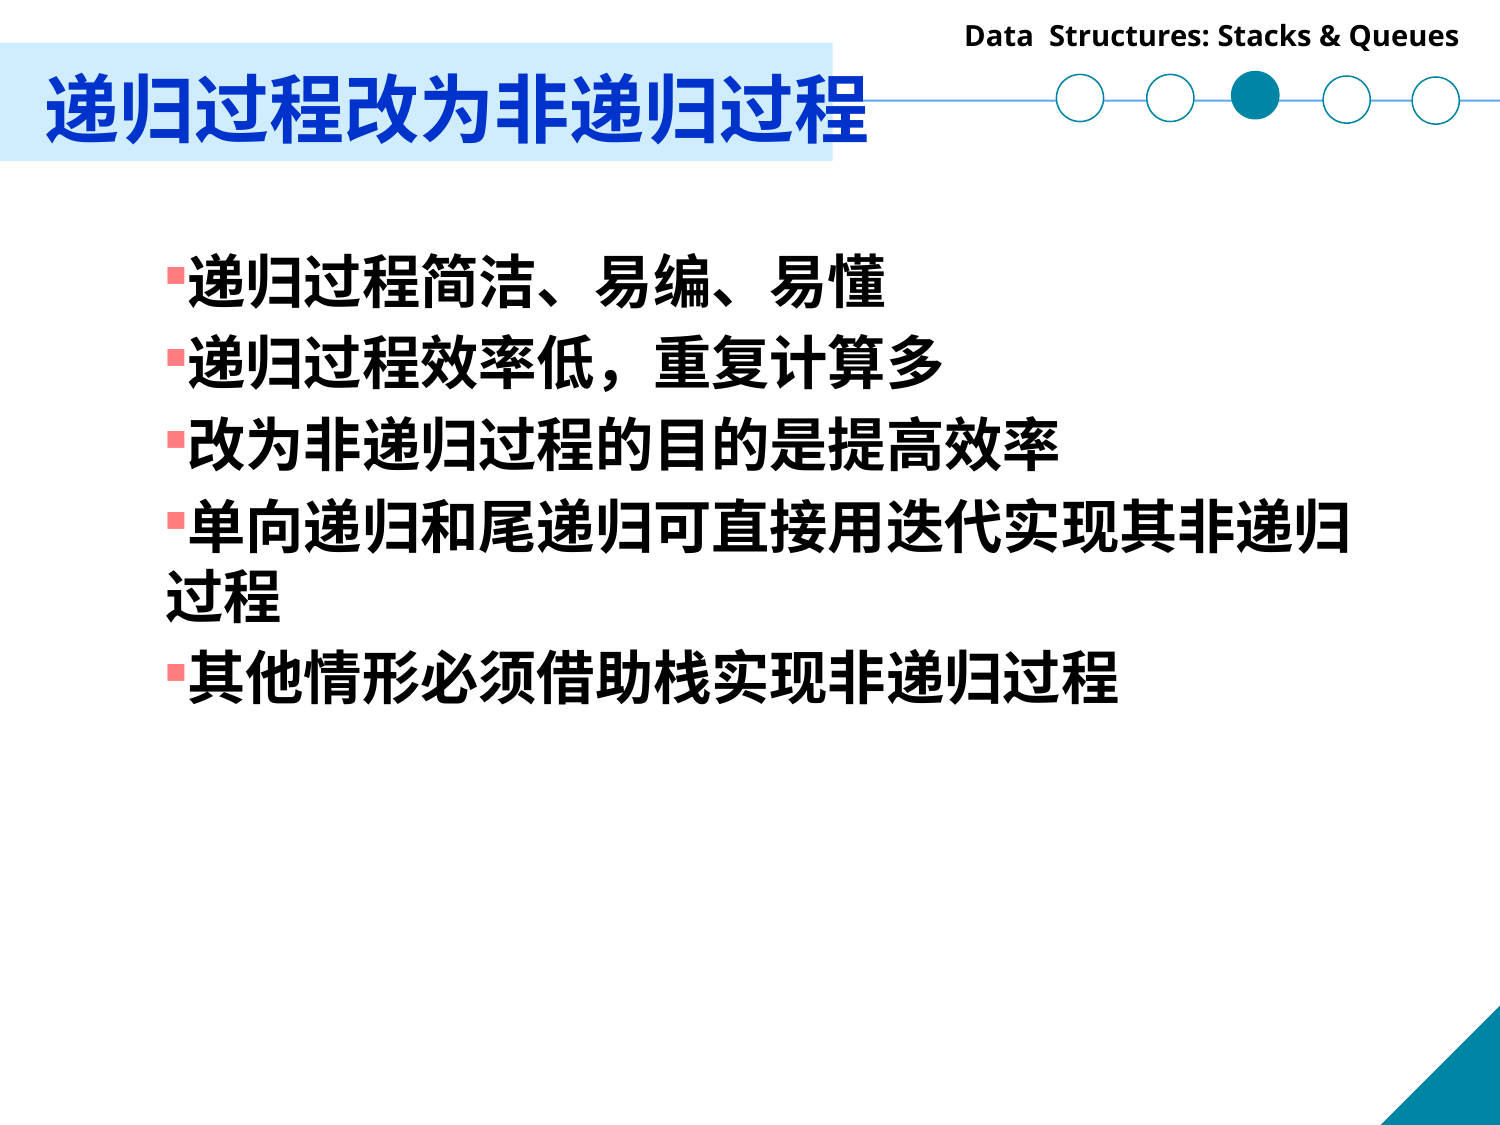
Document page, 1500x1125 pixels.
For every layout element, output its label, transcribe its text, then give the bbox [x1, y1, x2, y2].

text_box [1412, 77, 1460, 125]
text_box [1146, 74, 1194, 122]
text_box [1231, 71, 1279, 119]
title 递归过程改为非递归过程 [29, 54, 1305, 143]
text_box [1056, 74, 1104, 122]
text_box [1323, 76, 1371, 124]
list 递归过程简洁、易编、易懂 递归过程效率低，重复计算多 改为非递归过程的目的是提高效率 单向递归和尾递归可直接用迭代实现其非递归过程 其他情形必须借助栈实现非递归过程 [150, 237, 1388, 950]
